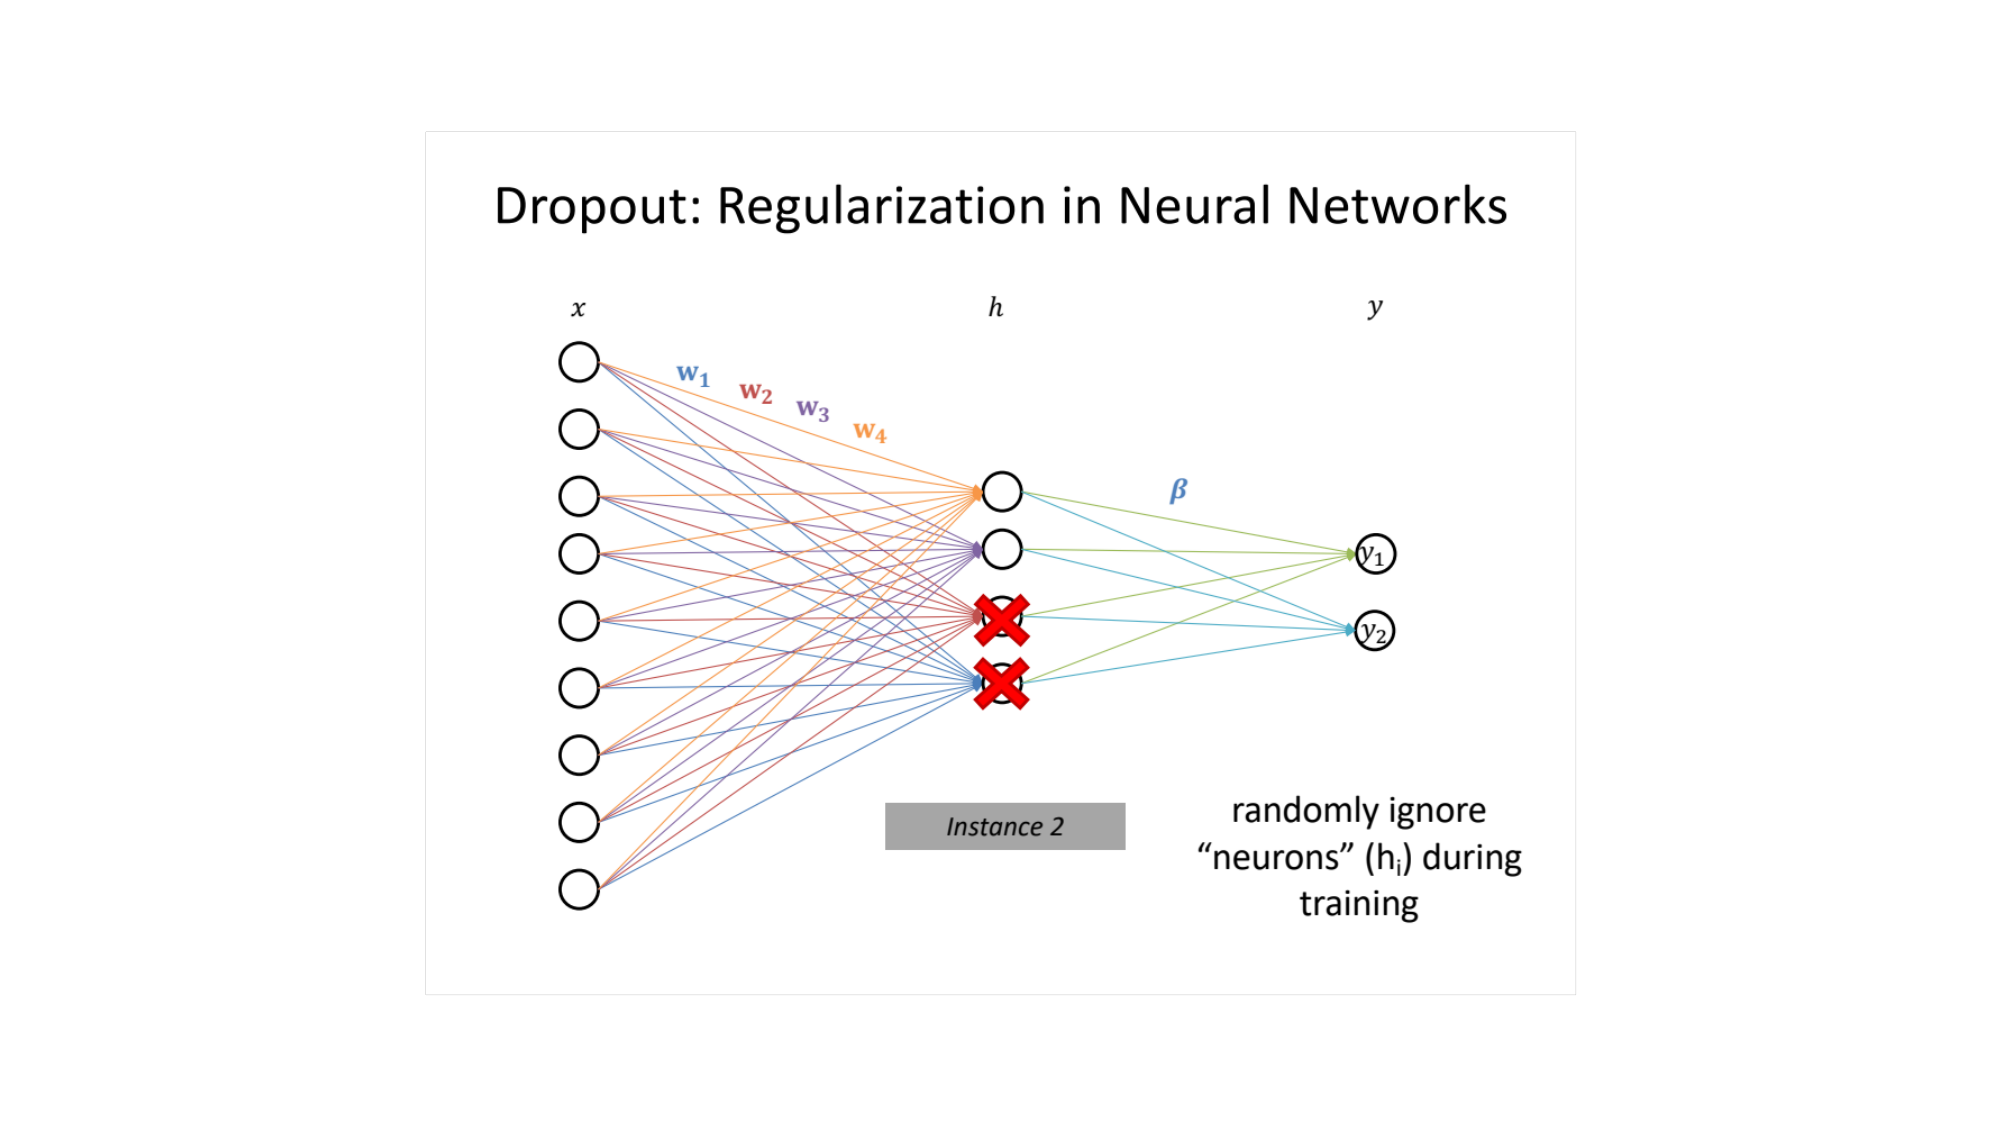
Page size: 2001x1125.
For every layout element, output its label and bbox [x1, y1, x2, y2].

list [408, 105, 1592, 1020]
